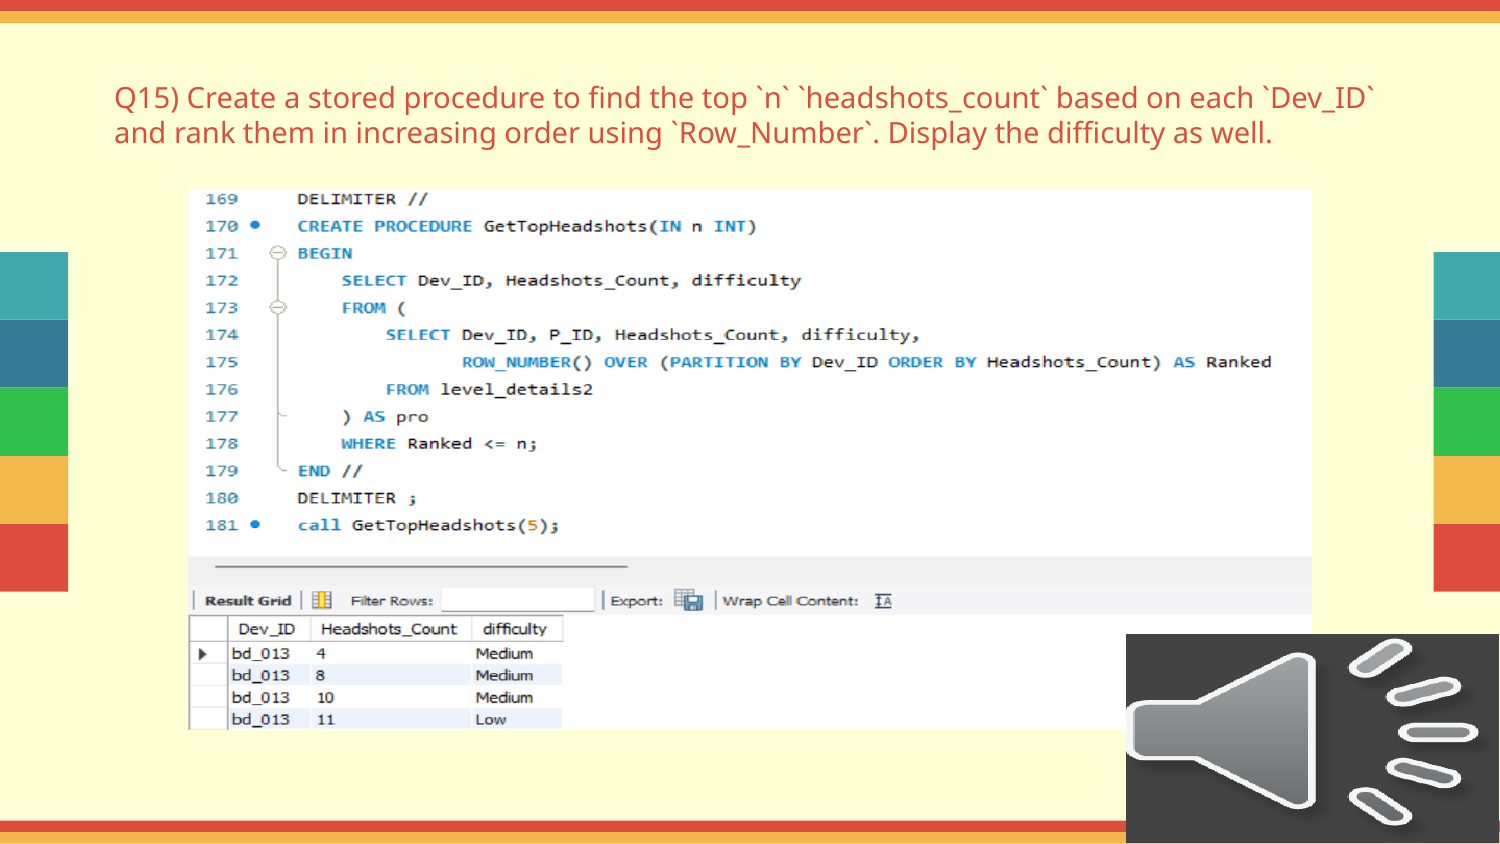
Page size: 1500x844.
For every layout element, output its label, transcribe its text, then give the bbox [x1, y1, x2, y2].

title Q15) Create a stored procedure to find the top `n` `headshots_count` based on each `Dev_ID` and rank them in increasing order using `Row_Number`. Display the difficulty as well. [99, 63, 1448, 165]
picture [188, 188, 1500, 844]
